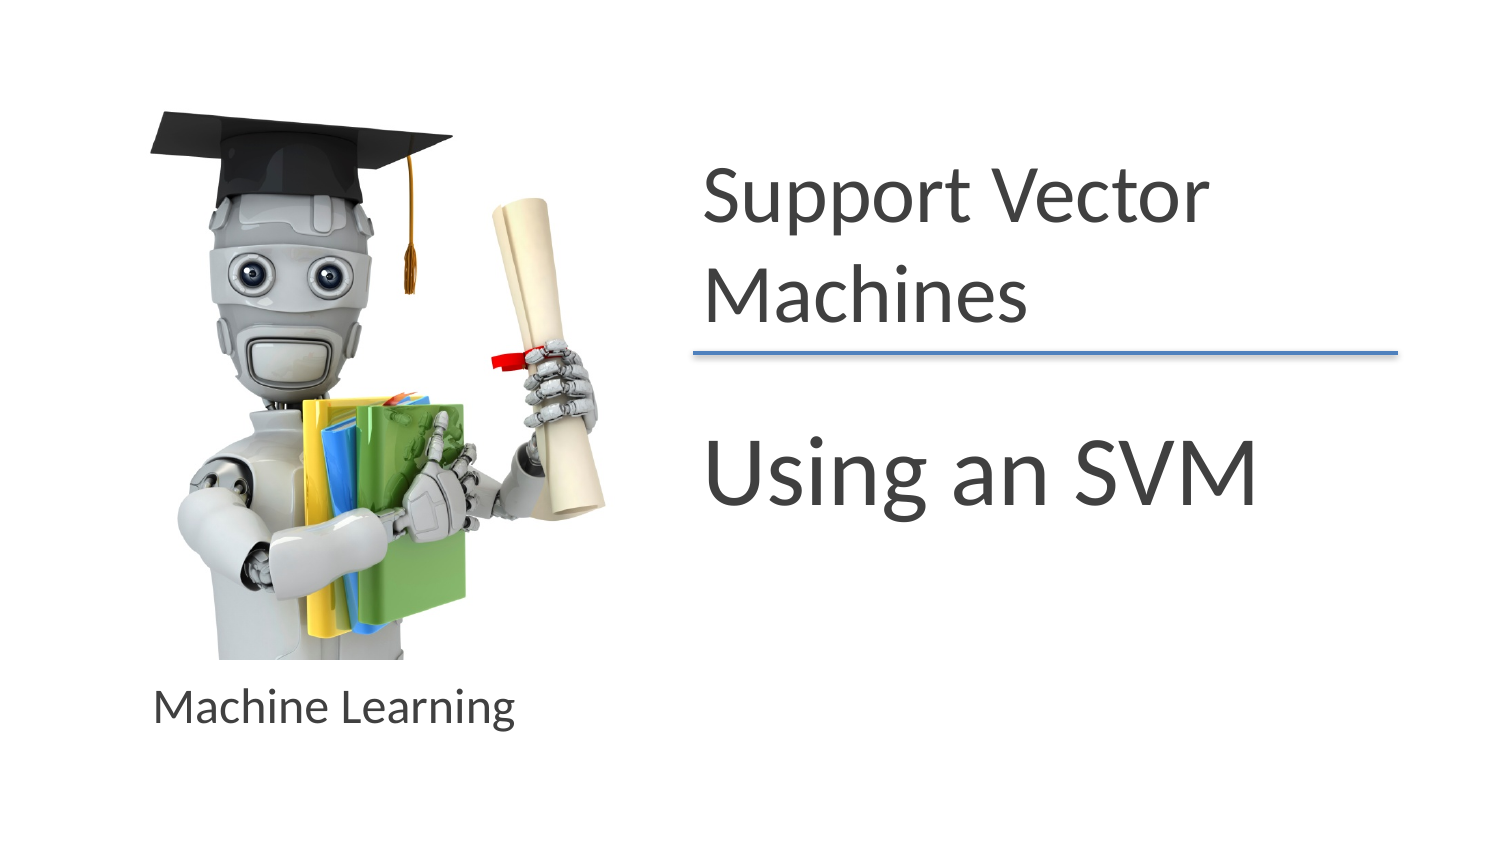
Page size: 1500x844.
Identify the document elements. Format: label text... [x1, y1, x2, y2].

title Using an SVM [687, 396, 1425, 535]
picture [112, 59, 638, 660]
text_box Machine Learning [137, 669, 613, 772]
text_box Support Vector Machines [687, 121, 1411, 357]
